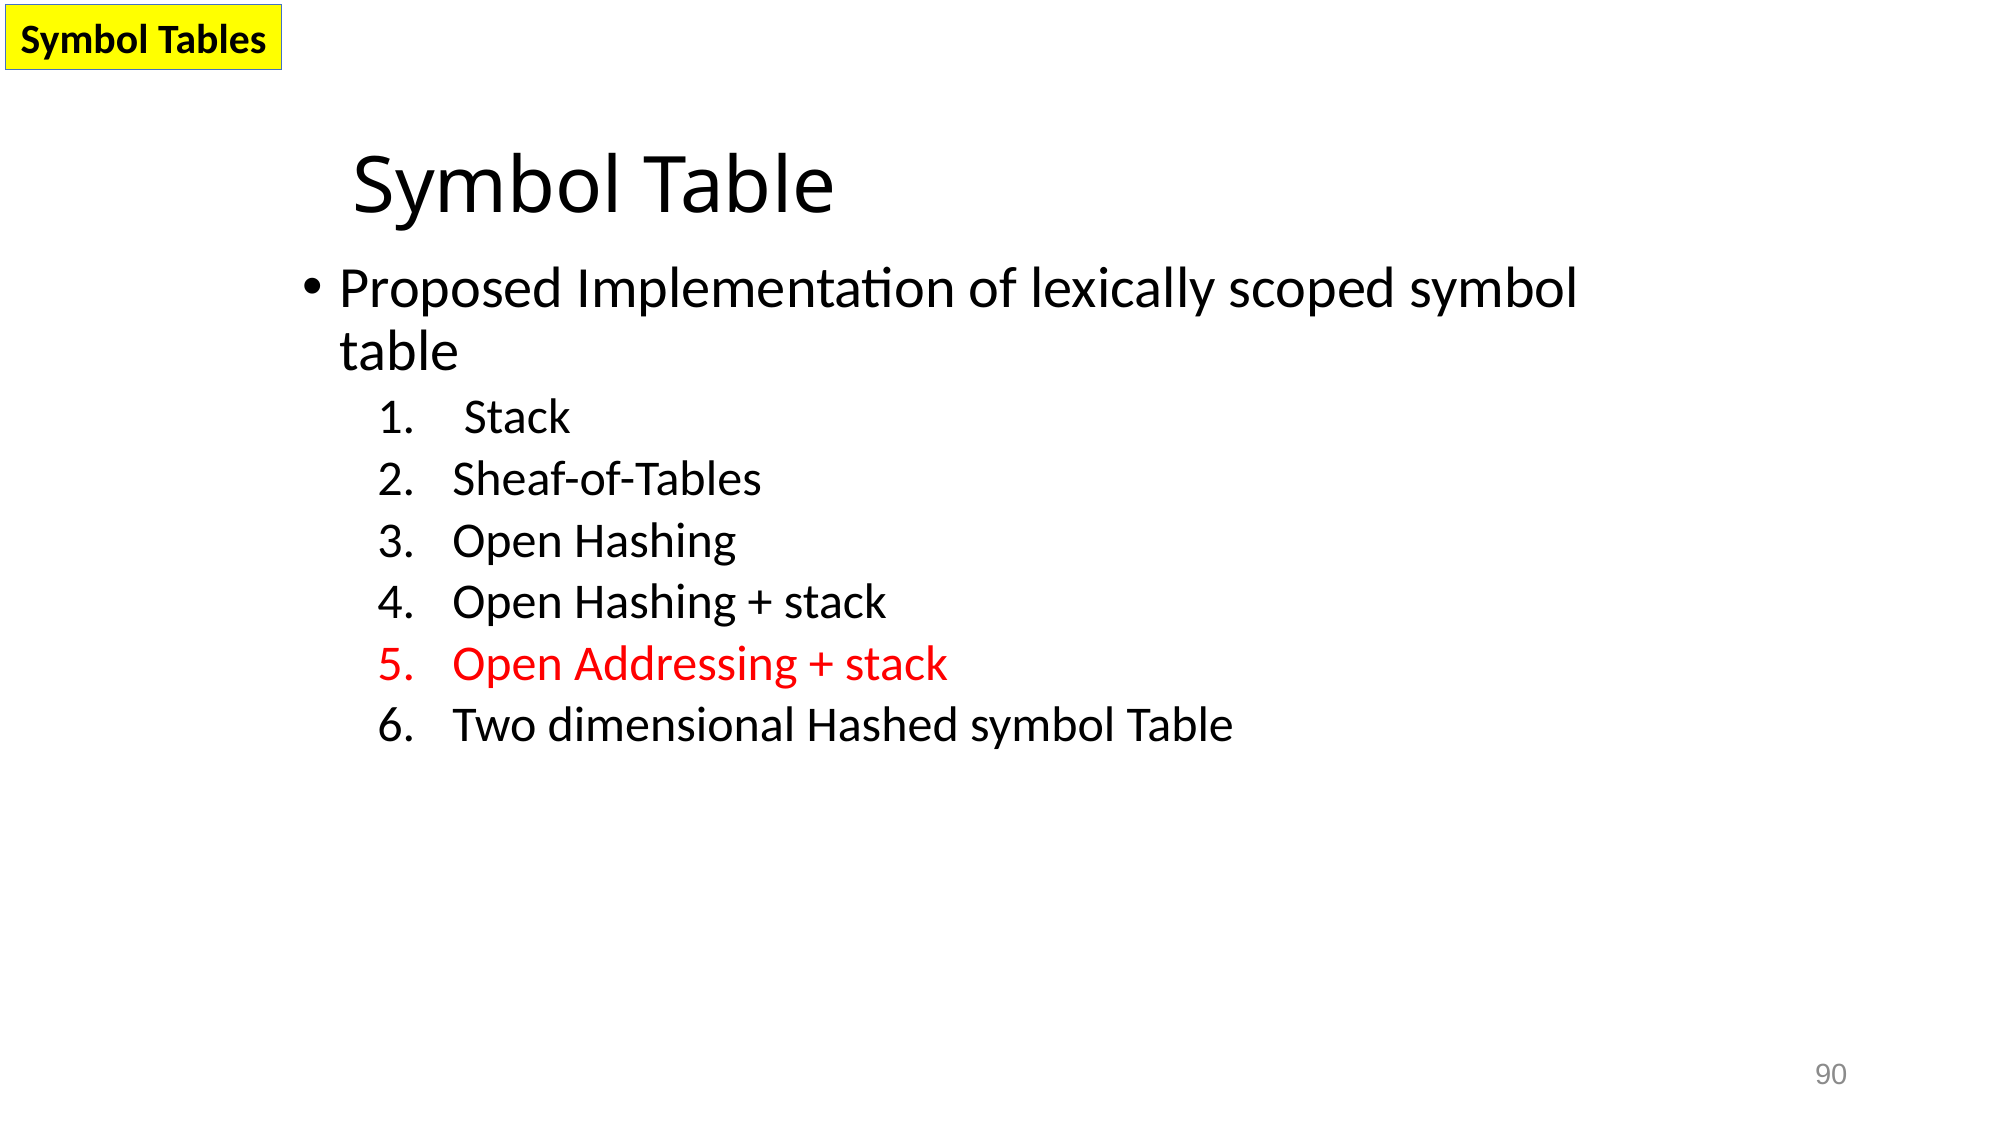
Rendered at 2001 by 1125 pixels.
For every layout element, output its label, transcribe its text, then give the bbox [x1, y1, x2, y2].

slide_number 90 [1412, 1042, 1863, 1103]
title Symbol Table [337, 137, 1750, 238]
list Proposed Implementation of lexically scoped symbol table Stack Sheaf-of-Tables Open Hashing Open Hashing + stack Open Addressing + stack Two dimensional Hashed symbol Table [287, 249, 1713, 980]
text_box Symbol Tables [5, 4, 282, 70]
